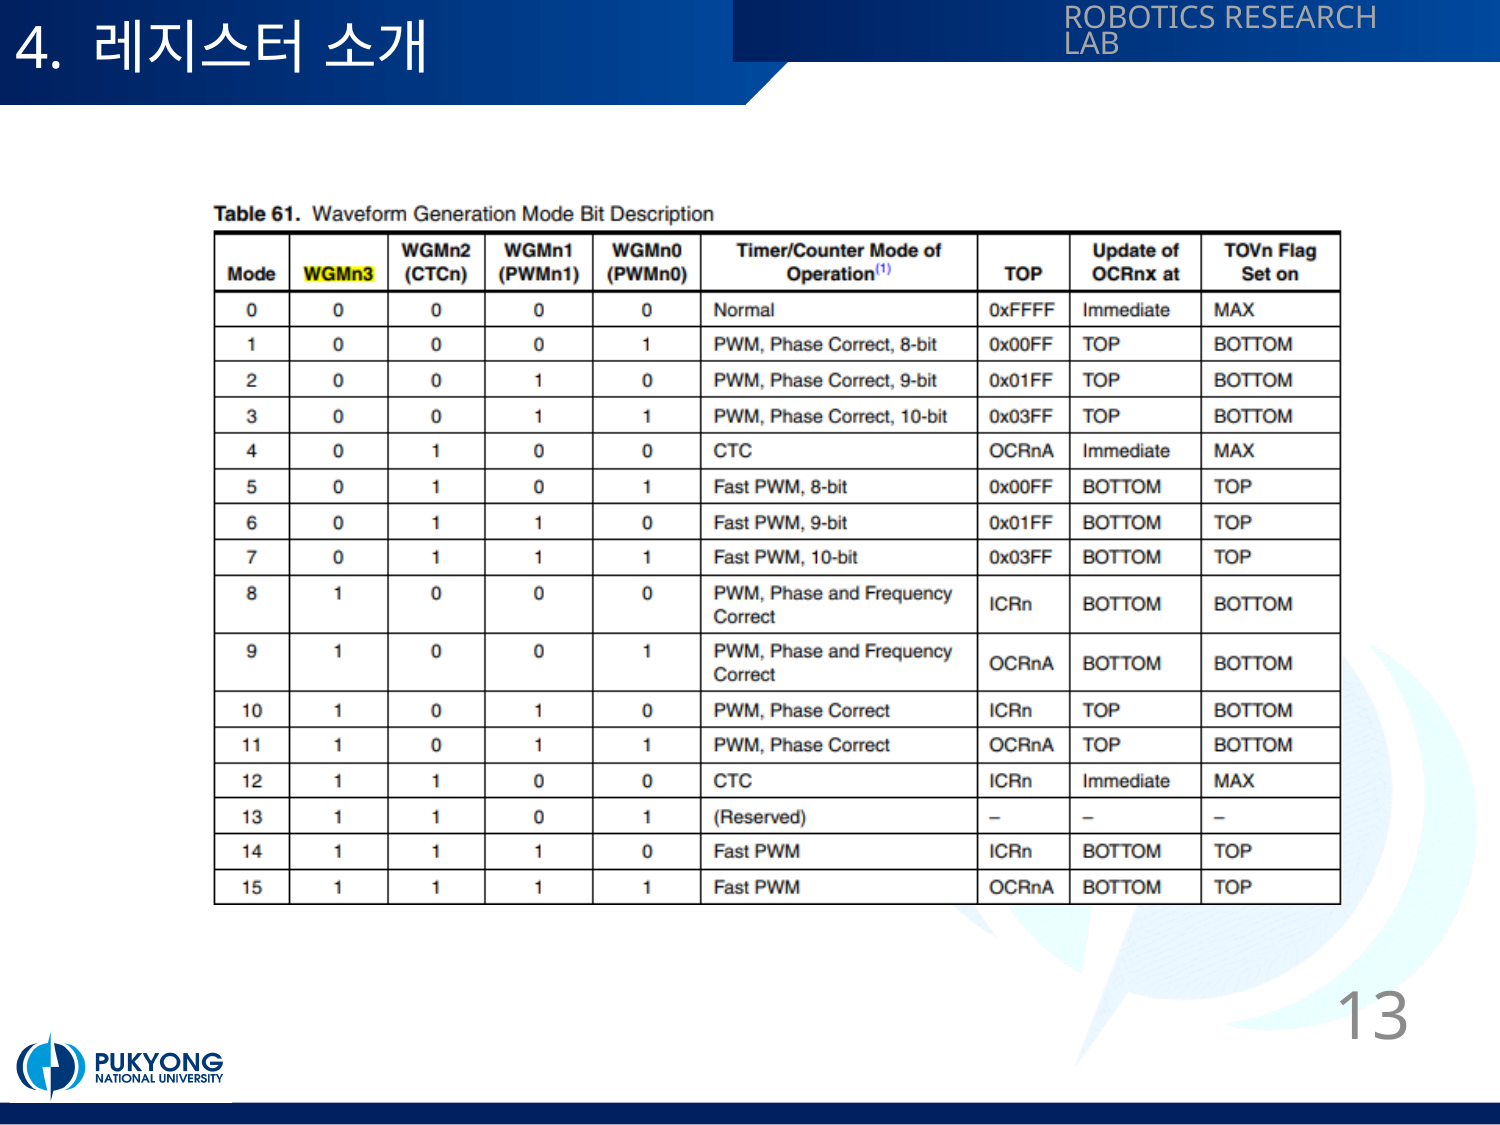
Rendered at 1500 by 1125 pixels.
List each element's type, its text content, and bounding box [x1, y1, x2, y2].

picture [10, 1030, 232, 1103]
slide_number 13 [1088, 988, 1426, 1048]
picture [203, 193, 1344, 905]
title 4. 레지스터 소개 [0, 12, 733, 88]
